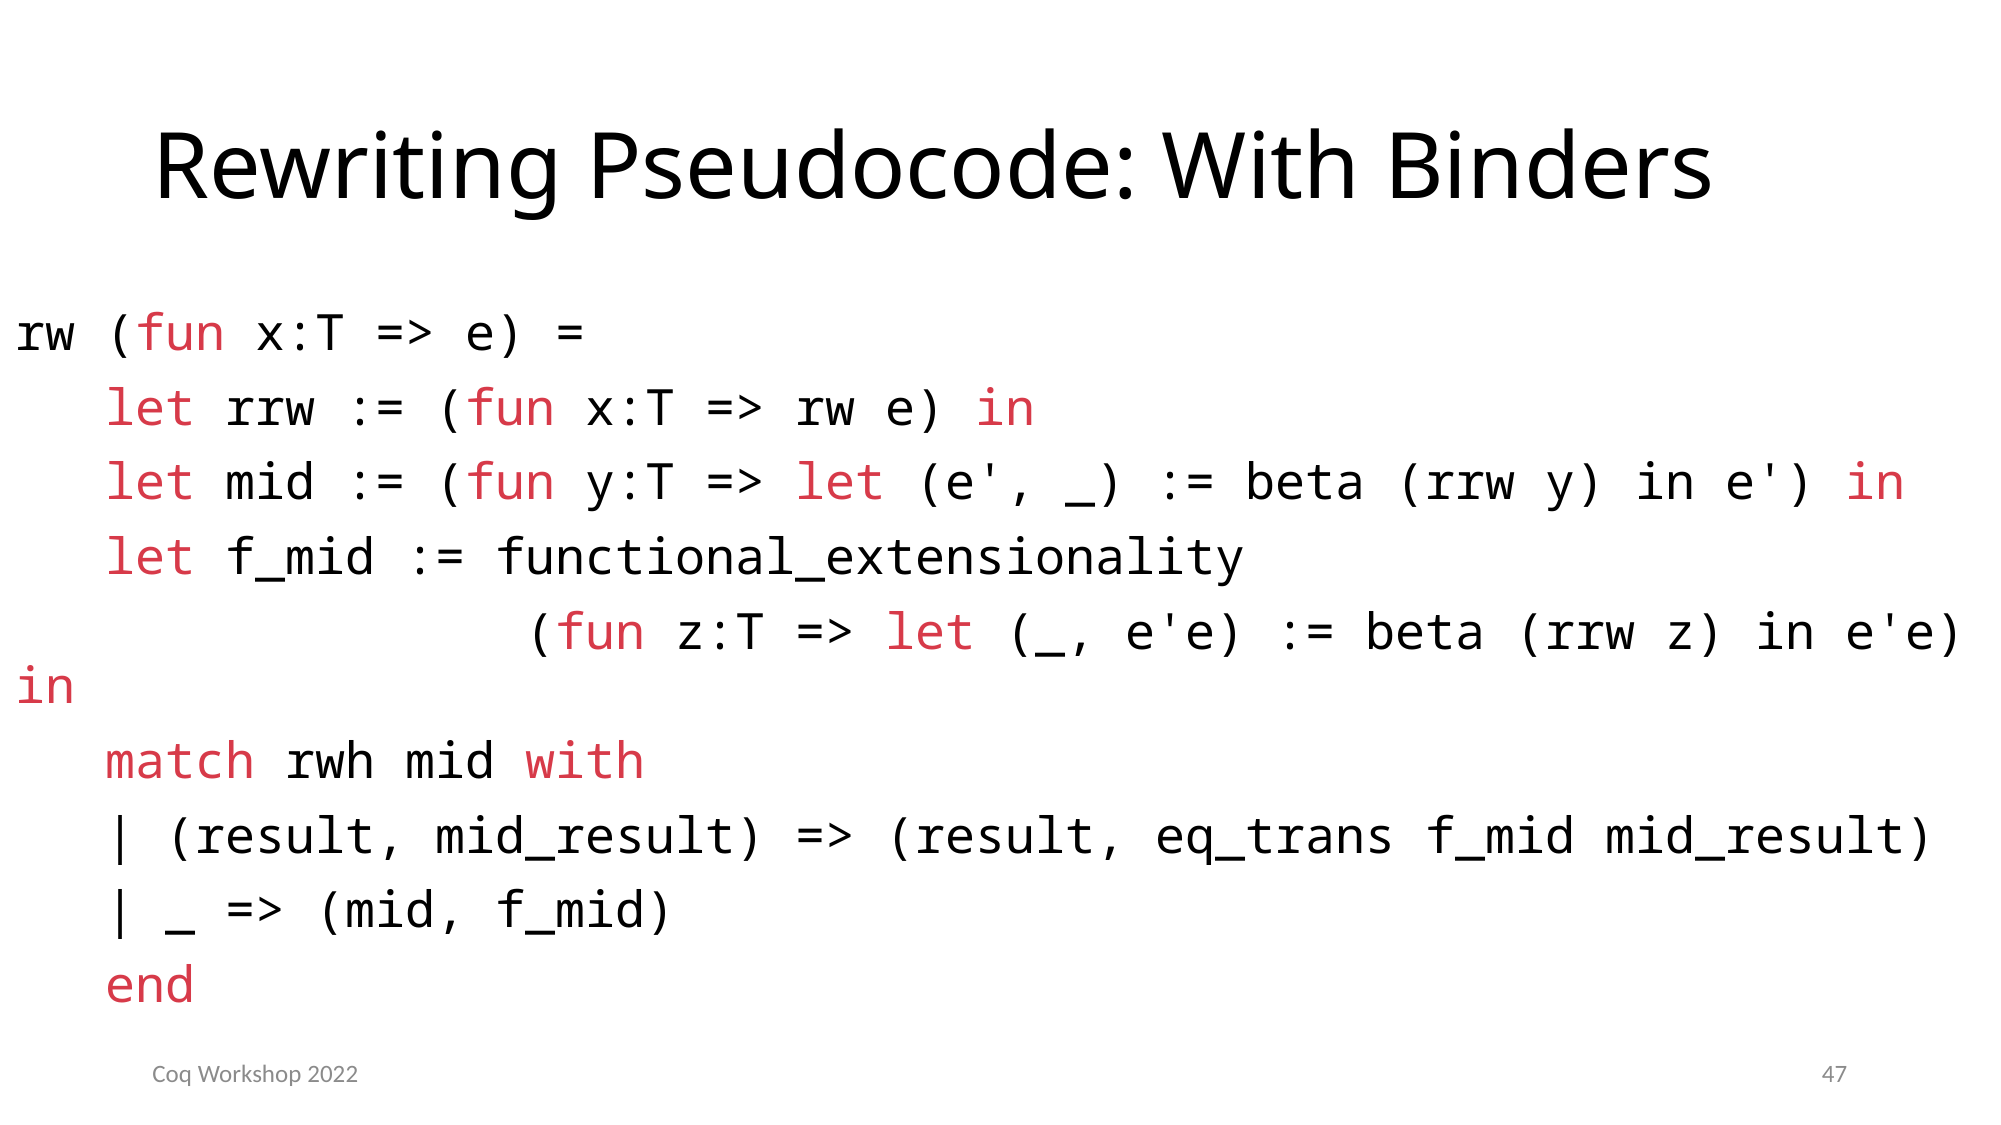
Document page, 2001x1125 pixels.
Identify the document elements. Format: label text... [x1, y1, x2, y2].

slide_number 47 [1412, 1042, 1863, 1103]
slide_number Coq Workshop 2022 [137, 1042, 588, 1103]
title Rewriting Pseudocode: With Binders [137, 59, 1863, 278]
list rw (fun x:T => e) = let rrw := (fun x:T => rw e) in let mid := (fun y:T => let (e', _) := beta (rrw y) in e') in let f_mid := functional_extensionality (fun z:T => let (_, e'e) := beta (rrw z) in e'e) in match rwh mid with | (result, mid_result) => (result, eq_trans f_mid mid_result) | _ => (mid, f_mid) end [0, 299, 2000, 1125]
